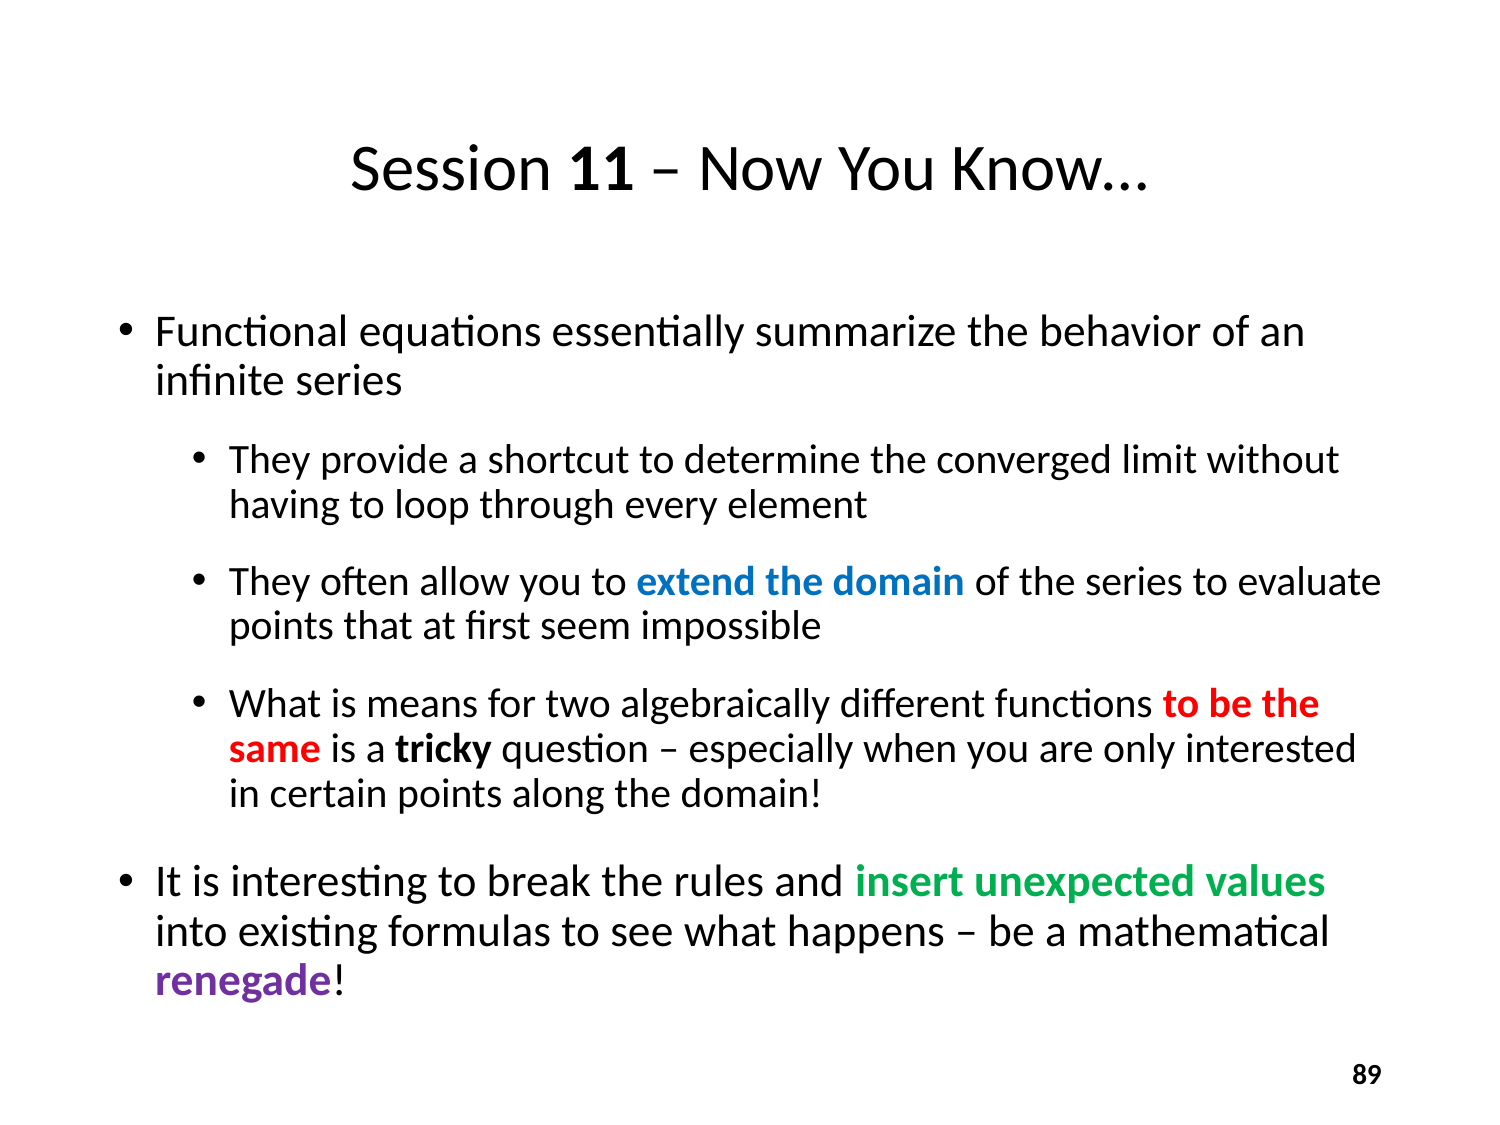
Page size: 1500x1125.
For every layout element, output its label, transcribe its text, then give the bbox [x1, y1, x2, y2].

slide_number 89 [1059, 1042, 1397, 1103]
list Functional equations essentially summarize the behavior of an infinite series They provide a shortcut to determine the converged limit without having to loop through every element They often allow you to extend the domain of the series to evaluate points that at first seem impossible What is means for two algebraically different functions to be the same is a tricky question – especially when you are only interested in certain points along the domain! It is interesting to break the rules and insert unexpected values into existing formulas to see what happens – be a mathematical renegade! [103, 299, 1397, 1014]
title Session 11 – Now You Know… [103, 59, 1397, 278]
